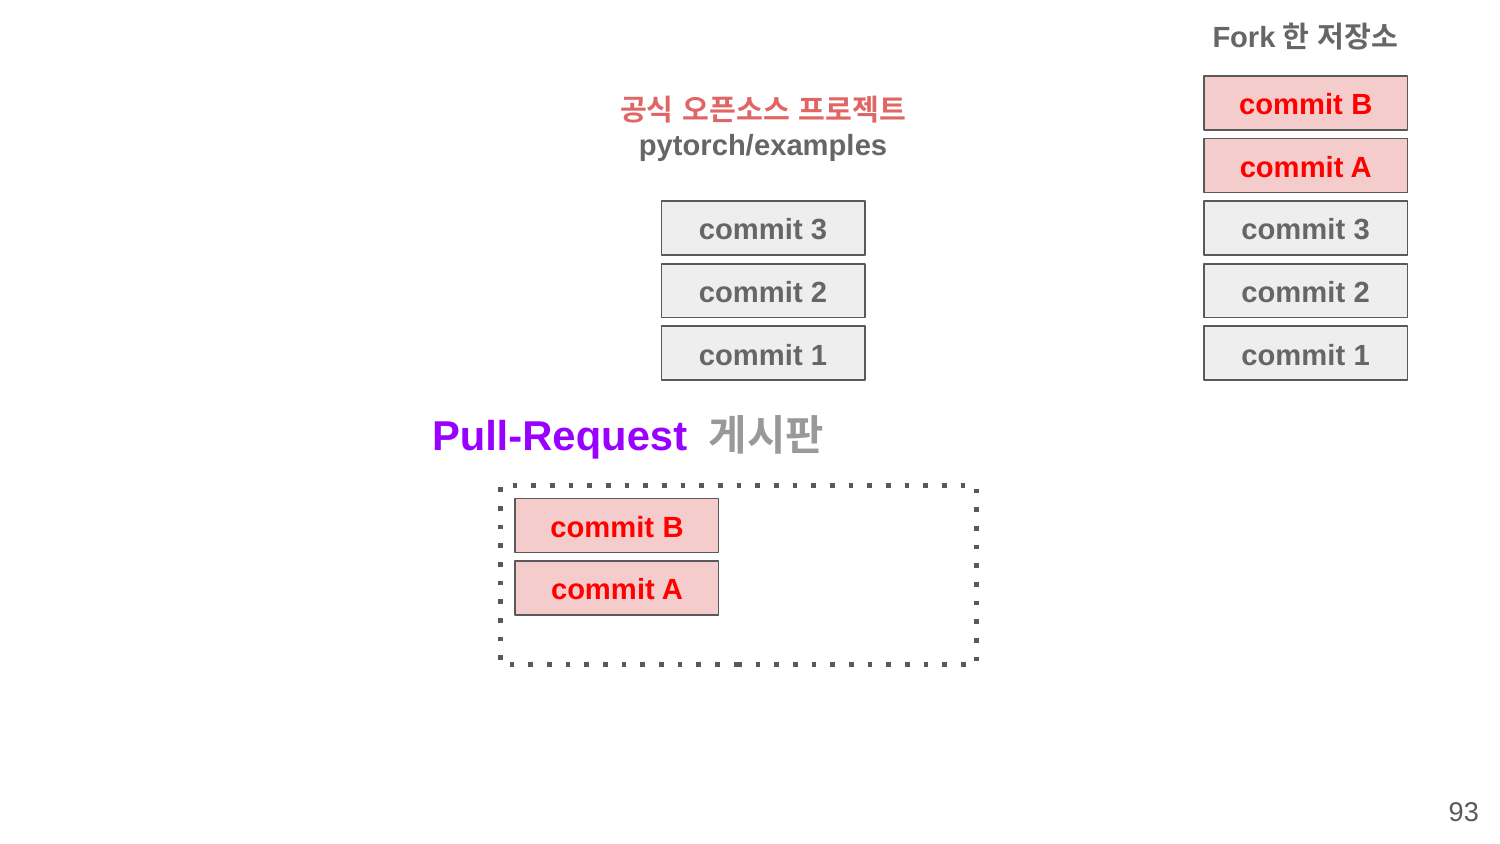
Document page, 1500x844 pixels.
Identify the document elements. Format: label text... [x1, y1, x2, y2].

text_box commit 1 [661, 326, 866, 381]
text_box commit 3 [1203, 201, 1408, 256]
text_box commit 2 [1203, 263, 1408, 318]
text_box Pull-Request 게시판 [416, 393, 1177, 473]
text_box commit B [515, 498, 719, 553]
text_box commit B [1203, 76, 1408, 131]
text_box [500, 485, 977, 665]
slide_number ‹#› [1403, 779, 1494, 844]
text_box Fork한 저장소 [1067, 3, 1500, 58]
text_box commit A [515, 561, 719, 615]
text_box commit 2 [661, 263, 866, 318]
text_box 공식 오픈소스 프로젝트 pytorch/examples [525, 76, 1002, 131]
text_box commit A [1203, 138, 1408, 193]
text_box commit 3 [661, 201, 866, 256]
text_box commit 1 [1203, 326, 1408, 381]
